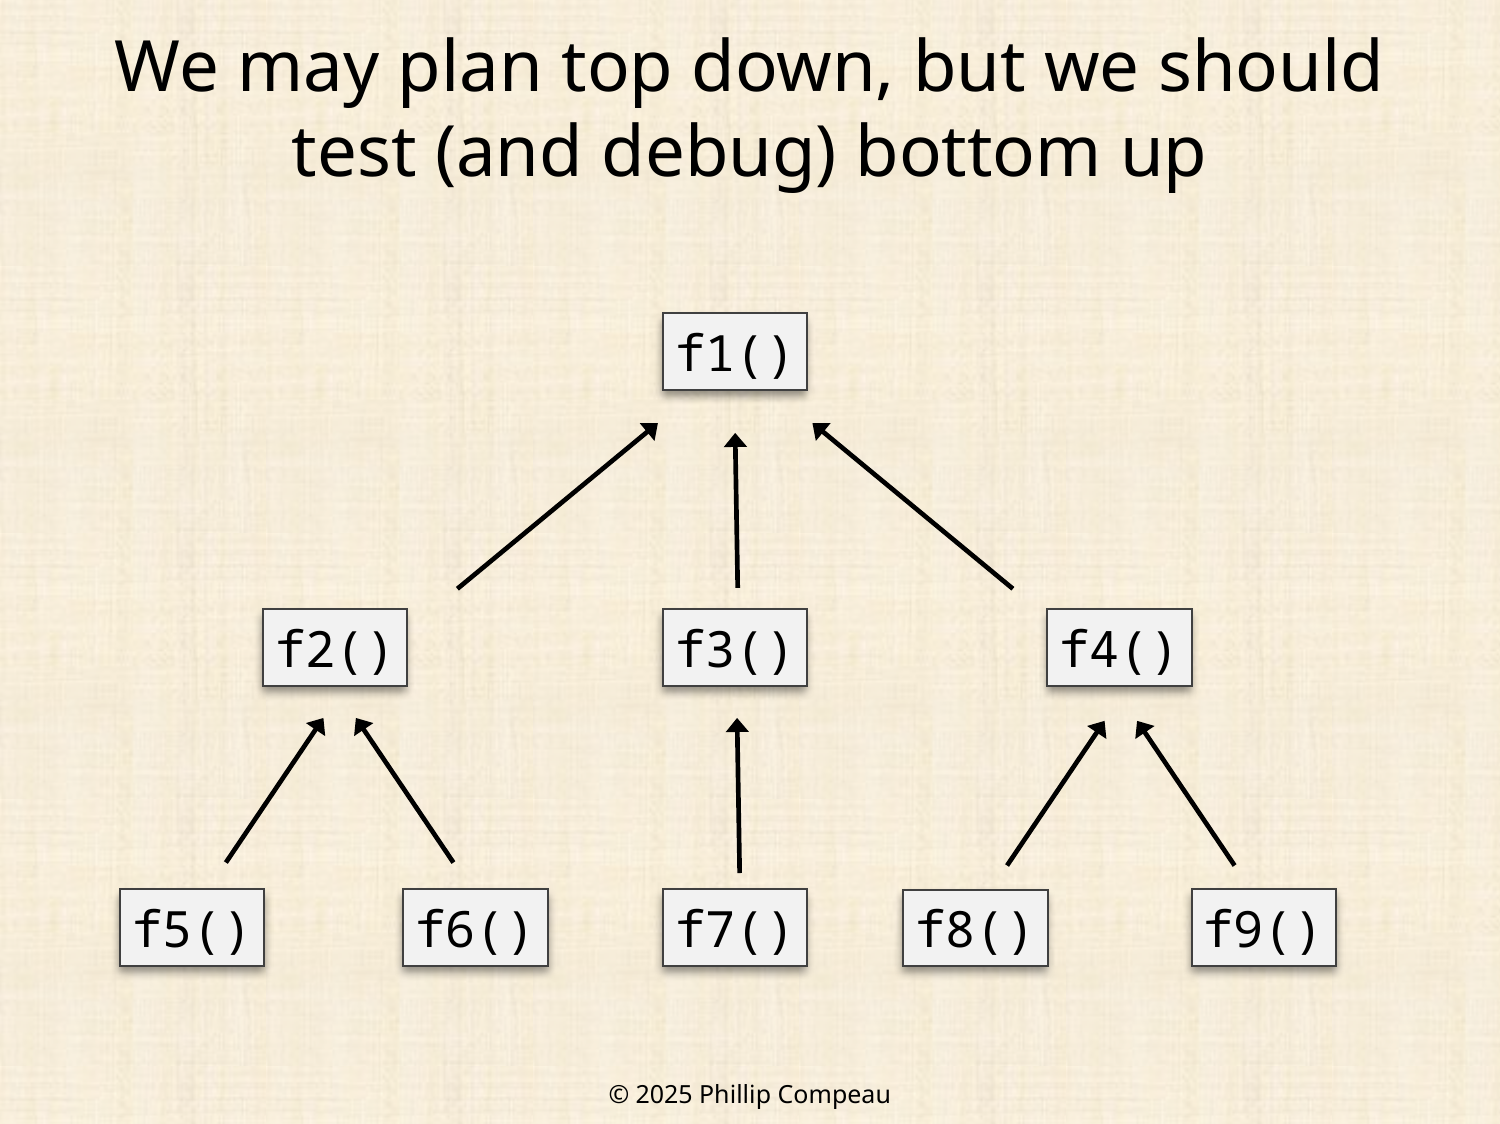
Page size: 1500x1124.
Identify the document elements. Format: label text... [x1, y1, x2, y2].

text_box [734, 432, 738, 589]
text_box f4() [1047, 609, 1192, 686]
text_box f2() [262, 609, 408, 686]
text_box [457, 422, 659, 589]
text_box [1006, 720, 1105, 866]
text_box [812, 422, 1014, 589]
text_box f1() [663, 313, 808, 390]
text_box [355, 717, 454, 863]
title We may plan top down, but we should test (and debug) bottom up [75, 12, 1425, 200]
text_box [1136, 720, 1235, 866]
text_box f8() [903, 889, 1048, 967]
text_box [225, 717, 324, 863]
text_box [736, 717, 740, 874]
footer © 2025 Phillip Compeau [425, 1065, 1075, 1124]
text_box f9() [1191, 889, 1337, 966]
text_box f5() [120, 889, 265, 966]
text_box f6() [403, 889, 548, 966]
text_box f3() [663, 609, 808, 686]
text_box f7() [663, 889, 808, 966]
